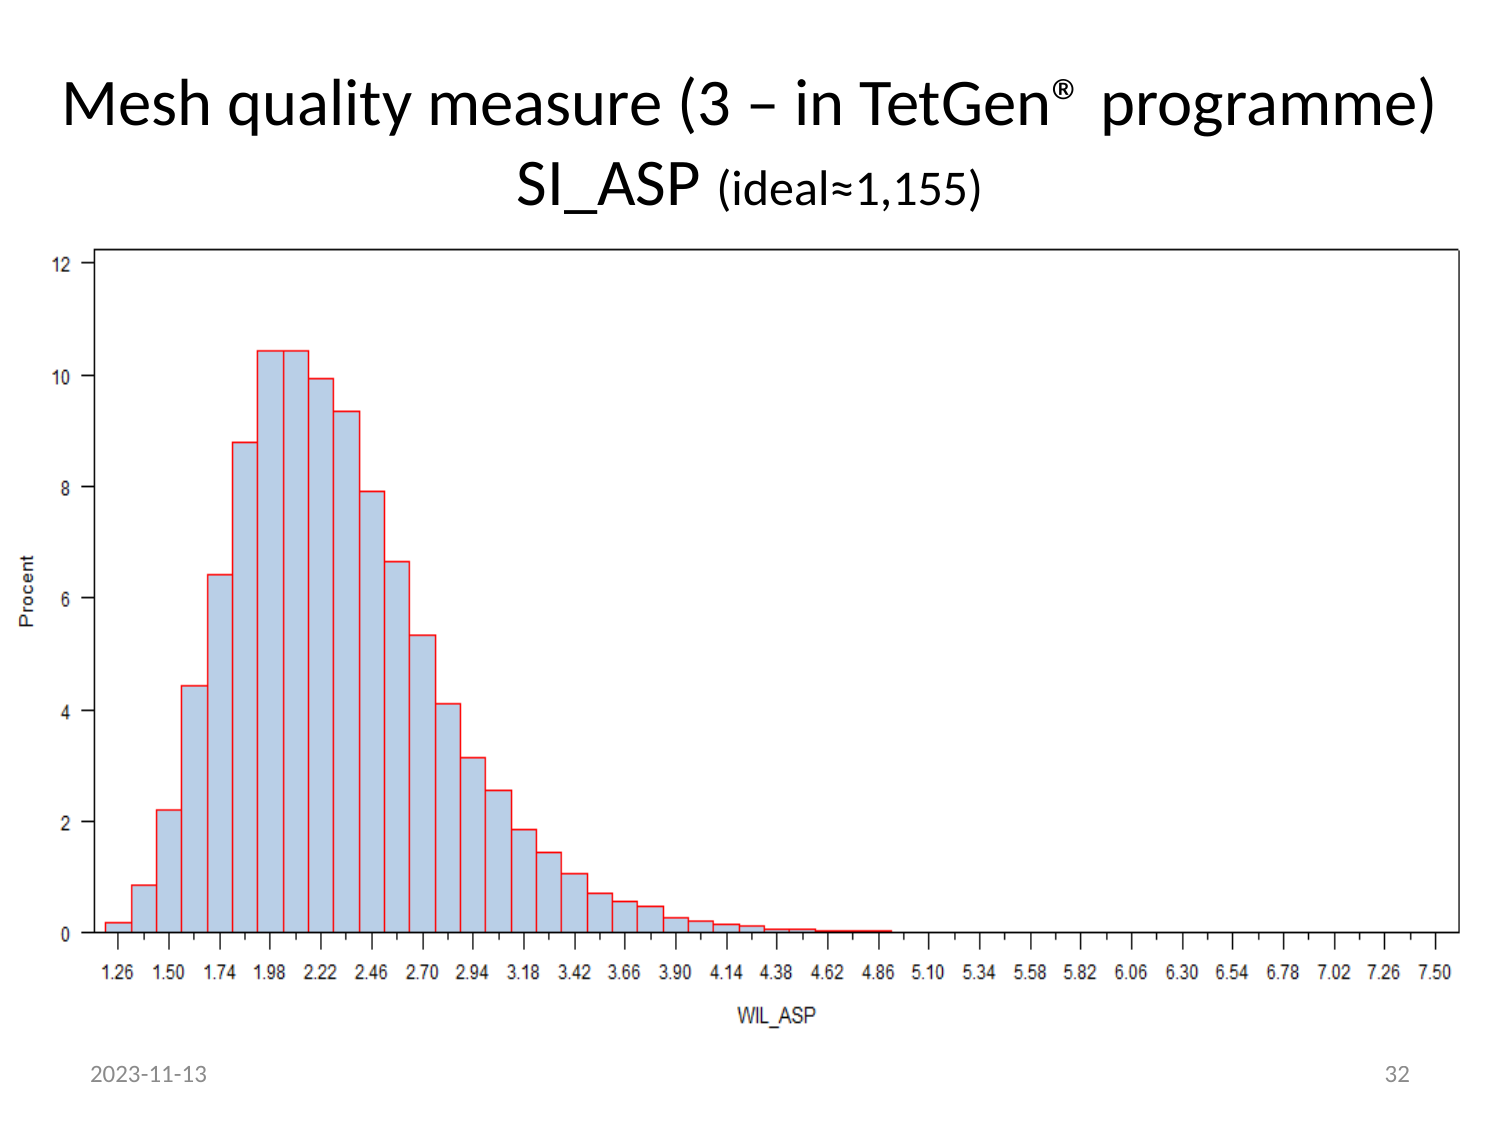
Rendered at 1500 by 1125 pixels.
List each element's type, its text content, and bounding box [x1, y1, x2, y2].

picture [0, 231, 1500, 1067]
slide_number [75, 1075, 425, 1103]
title Mesh quality measure (3 – in TetGen® programme) SI_ASP (ideal≈1,155) [41, 44, 1459, 230]
slide_number 32 [1074, 1075, 1425, 1103]
